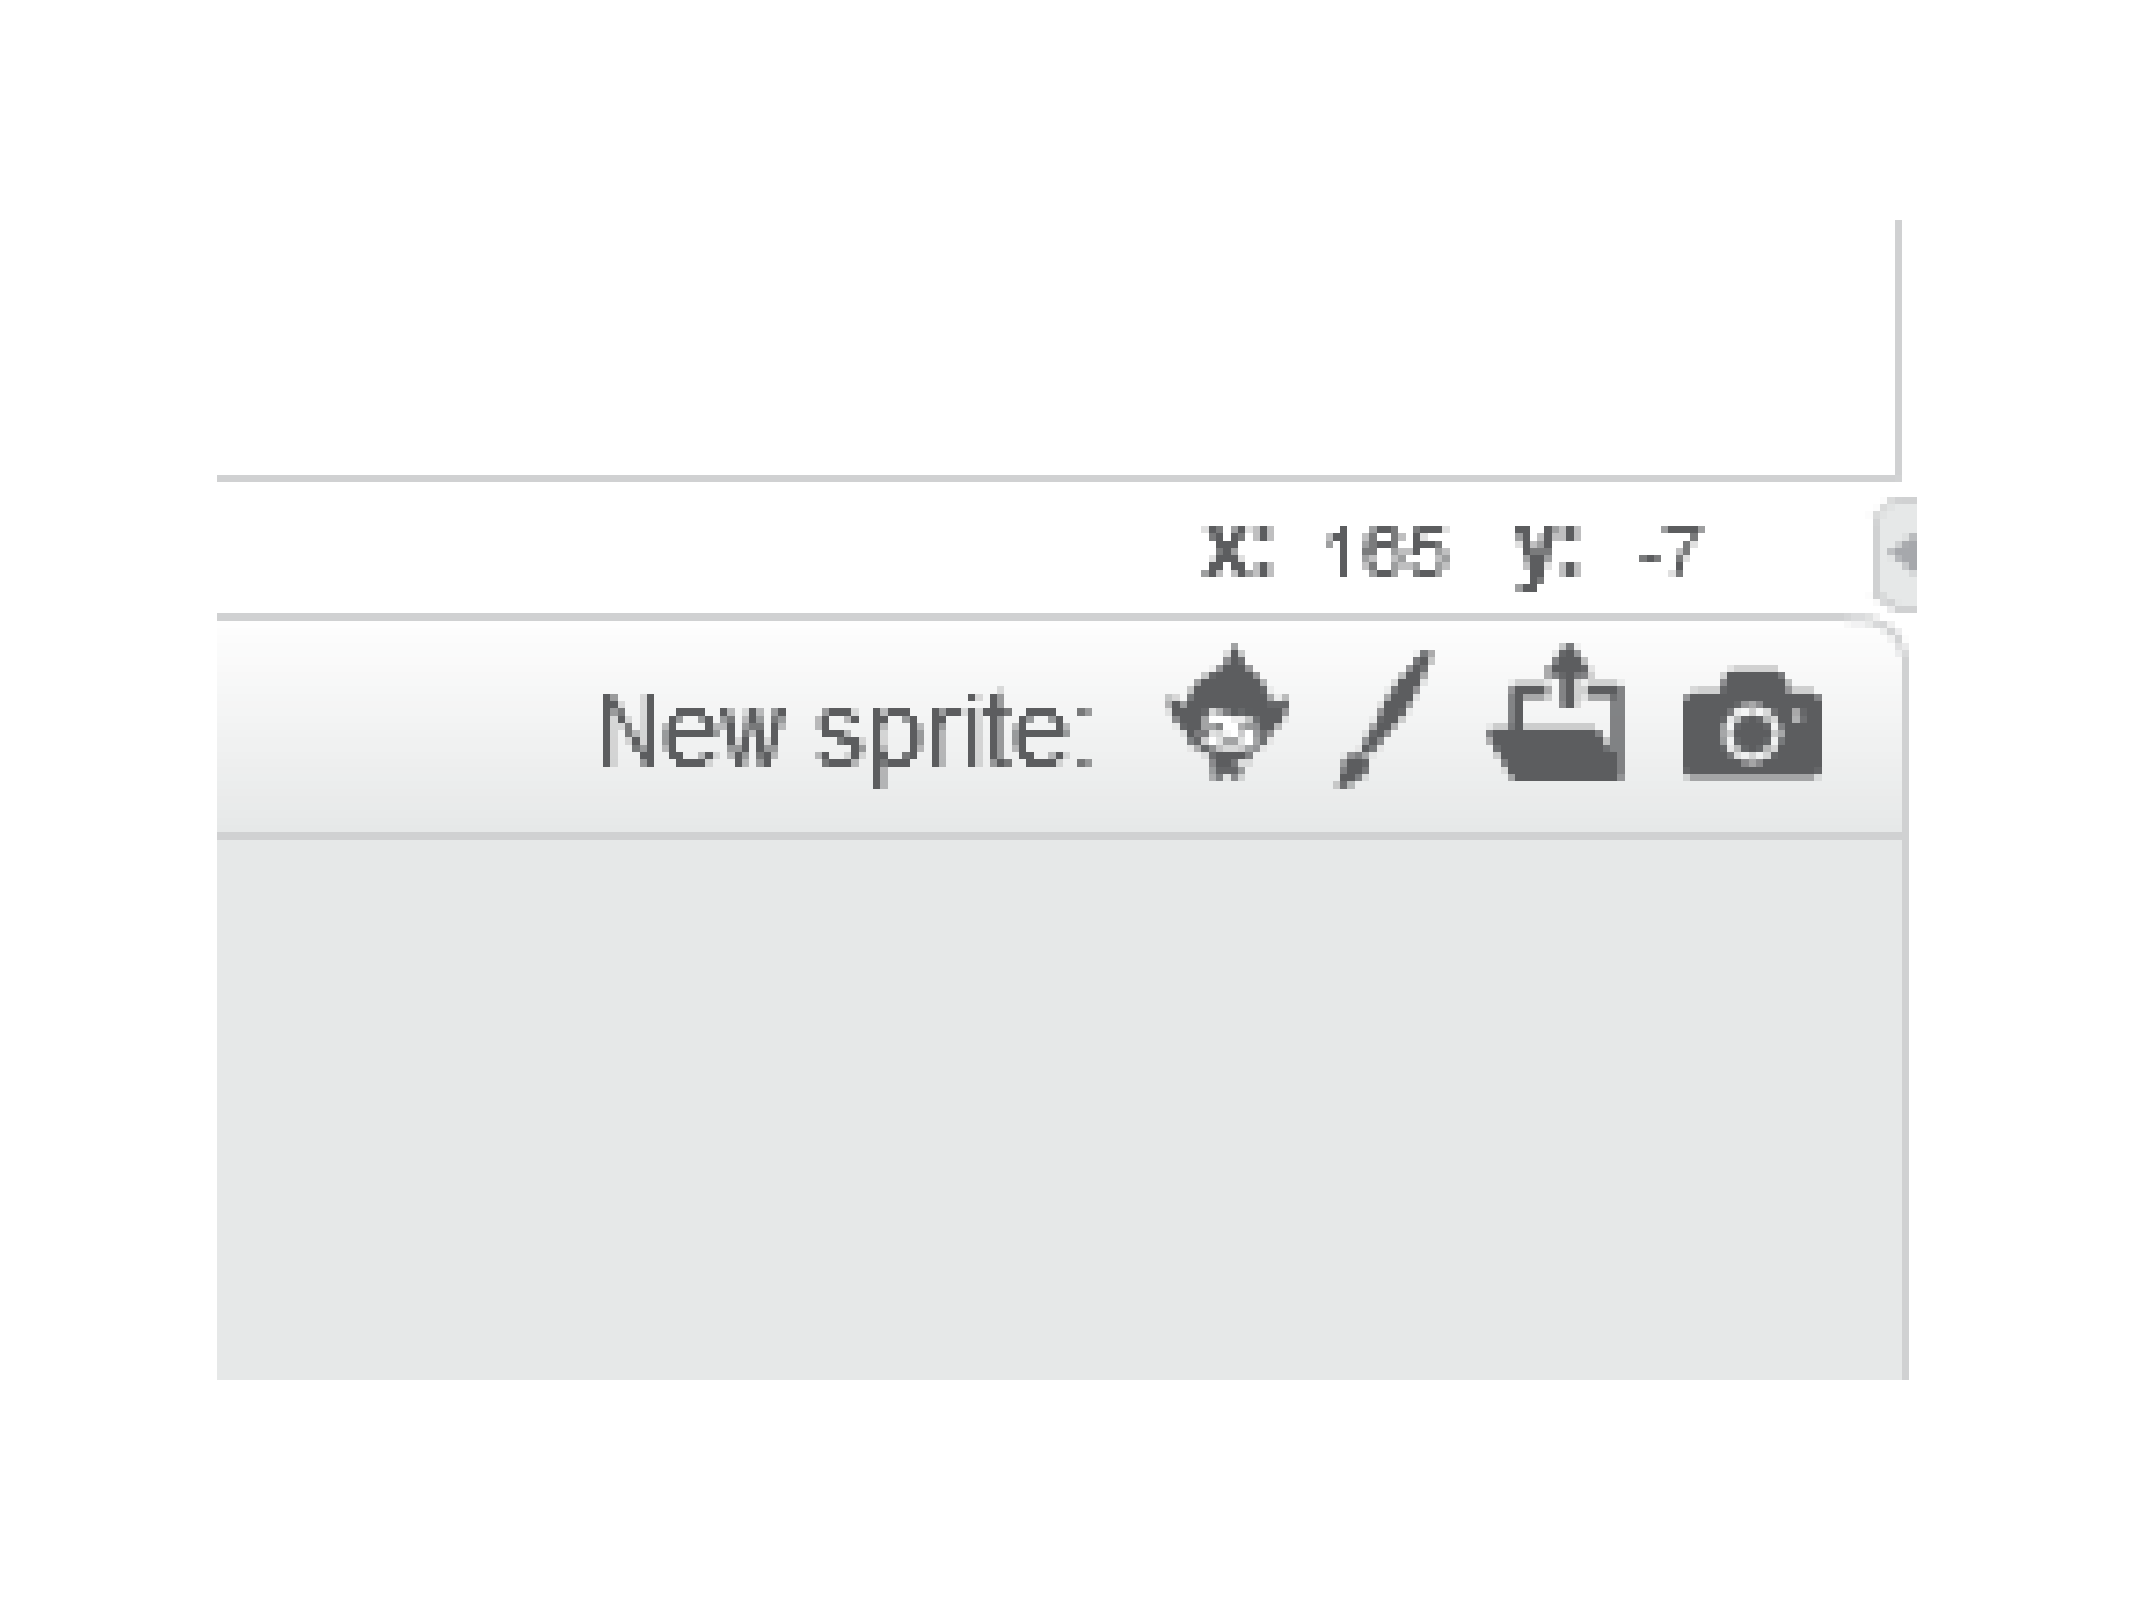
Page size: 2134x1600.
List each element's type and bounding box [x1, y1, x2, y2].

picture [216, 220, 1917, 1380]
